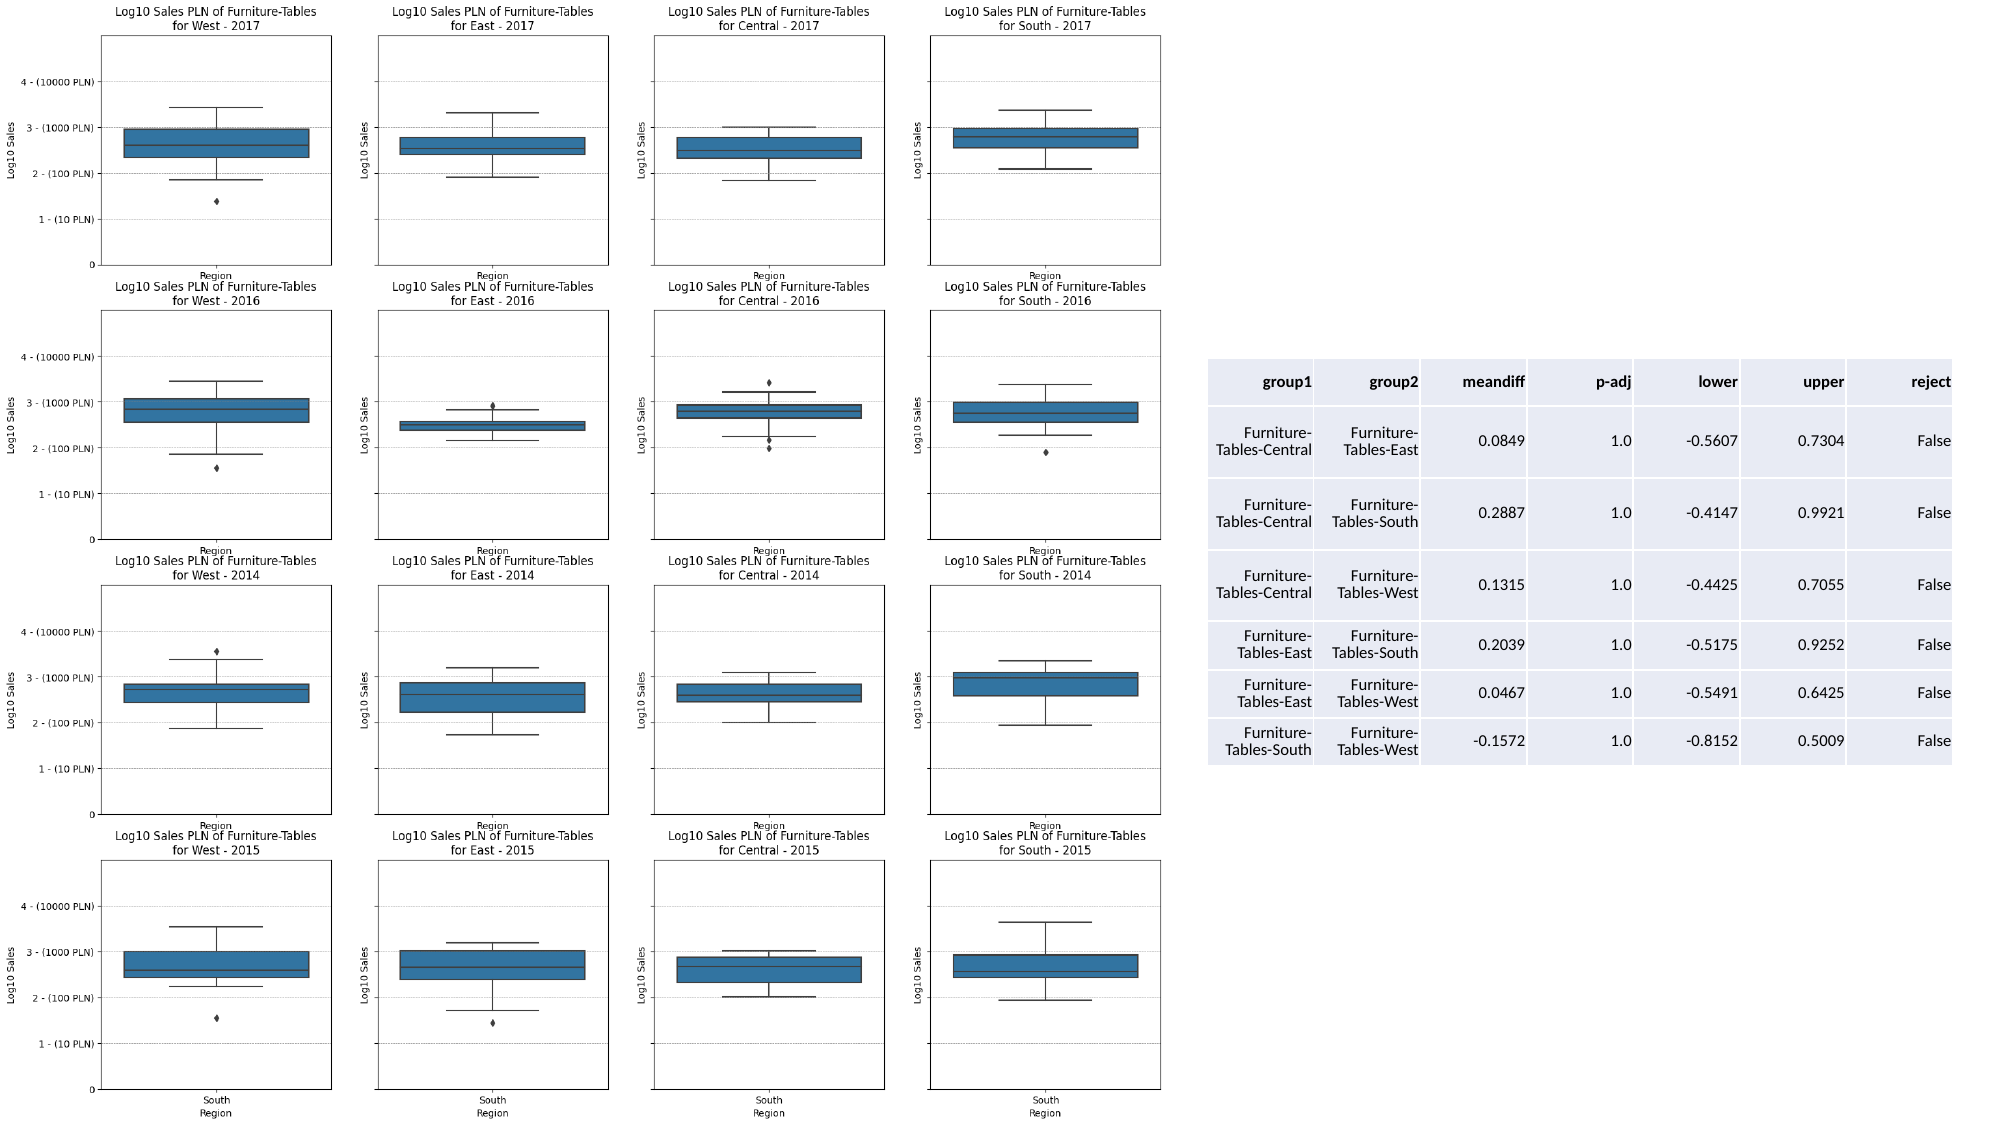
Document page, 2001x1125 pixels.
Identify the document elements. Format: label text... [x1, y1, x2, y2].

table_cell 0.7055 [1741, 551, 1845, 620]
table_cell 0.6425 [1741, 671, 1845, 717]
table_cell Furniture-Tables-East [1314, 407, 1419, 477]
table_cell Furniture-Tables-Central [1208, 551, 1313, 620]
table_header group1 [1208, 359, 1313, 405]
table_cell Furniture-Tables-East [1208, 671, 1313, 717]
table_cell 0.7304 [1741, 407, 1845, 477]
table_cell 0.9252 [1741, 622, 1845, 669]
table_cell Furniture-Tables-East [1208, 622, 1313, 669]
table_cell 0.9921 [1741, 479, 1845, 549]
table_cell Furniture-Tables-West [1314, 551, 1419, 620]
table_cell Furniture-Tables-South [1208, 719, 1313, 765]
table_header meandiff [1421, 359, 1526, 405]
table_cell 1.0 [1528, 479, 1632, 549]
table_cell 1.0 [1528, 671, 1632, 717]
table_cell False [1847, 479, 1952, 549]
table_cell -0.8152 [1634, 719, 1739, 765]
table_cell Furniture-Tables-Central [1208, 479, 1313, 549]
table_cell 0.0467 [1421, 671, 1526, 717]
table_cell 1.0 [1528, 551, 1632, 620]
table_cell -0.5607 [1634, 407, 1739, 477]
table_header lower [1634, 359, 1739, 405]
picture [0, 0, 1167, 1125]
table_cell 0.2887 [1421, 479, 1526, 549]
table_cell -0.5491 [1634, 671, 1739, 717]
table_header reject [1847, 359, 1952, 405]
table_cell -0.4425 [1634, 551, 1739, 620]
table_cell -0.4147 [1634, 479, 1739, 549]
table_cell Furniture-Tables-South [1314, 479, 1419, 549]
table_cell False [1847, 407, 1952, 477]
table_cell False [1847, 719, 1952, 765]
table_cell Furniture-Tables-West [1314, 671, 1419, 717]
table_cell 0.0849 [1421, 407, 1526, 477]
table_cell 1.0 [1528, 719, 1632, 765]
table_cell Furniture-Tables-South [1314, 622, 1419, 669]
table_cell 1.0 [1528, 407, 1632, 477]
table_header upper [1741, 359, 1845, 405]
table_cell False [1847, 622, 1952, 669]
table_cell Furniture-Tables-West [1314, 719, 1419, 765]
table_cell -0.5175 [1634, 622, 1739, 669]
table_cell False [1847, 551, 1952, 620]
table_cell 1.0 [1528, 622, 1632, 669]
table_cell 0.5009 [1741, 719, 1845, 765]
table_cell -0.1572 [1421, 719, 1526, 765]
table_cell 0.1315 [1421, 551, 1526, 620]
table_header p-adj [1528, 359, 1632, 405]
table_cell Furniture-Tables-Central [1208, 407, 1313, 477]
table_cell False [1847, 671, 1952, 717]
table_cell 0.2039 [1421, 622, 1526, 669]
table_header group2 [1314, 359, 1419, 405]
